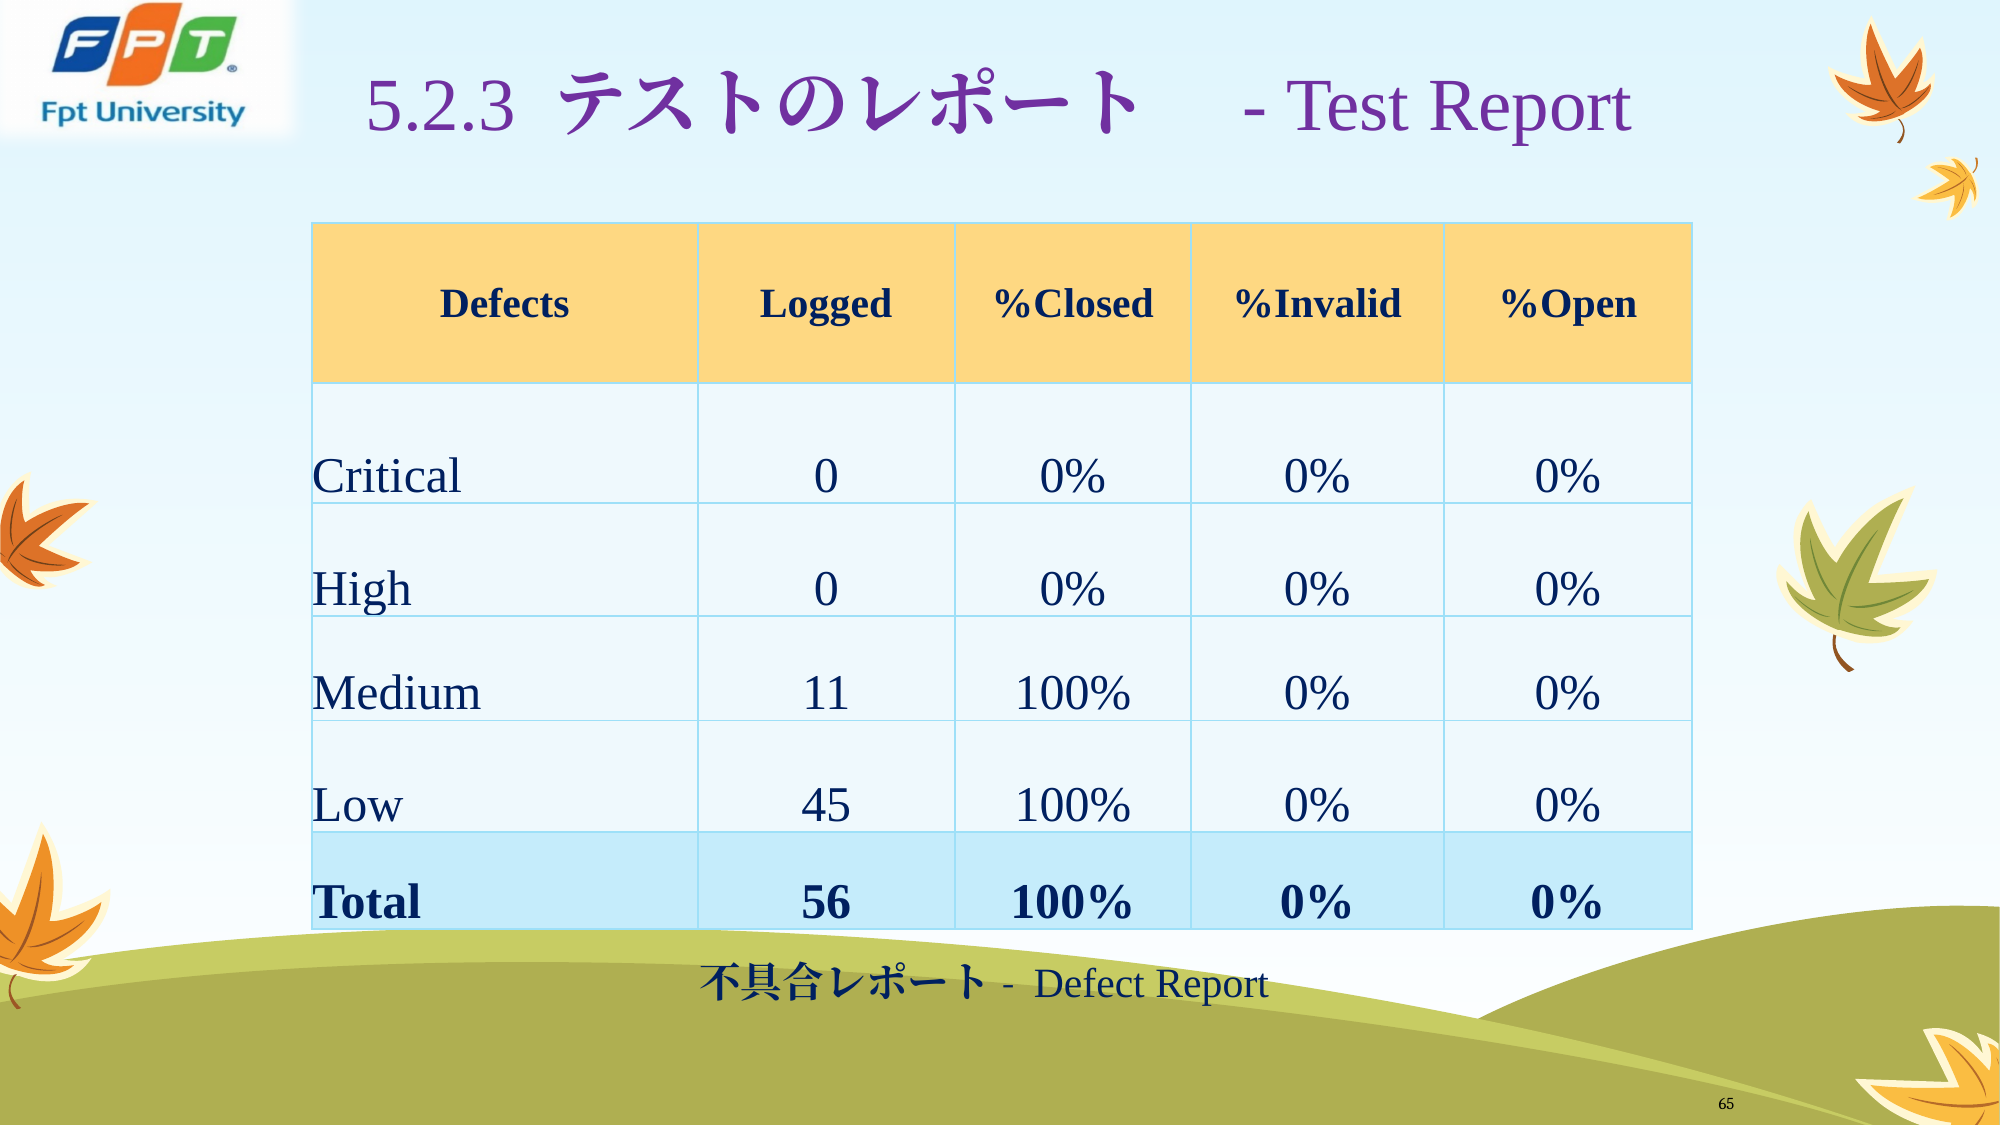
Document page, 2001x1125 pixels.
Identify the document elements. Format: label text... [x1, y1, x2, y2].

table_cell Total [313, 833, 697, 928]
table_cell 0 [699, 504, 954, 615]
table_cell 0% [1192, 384, 1443, 502]
table_cell 100% [956, 617, 1190, 720]
table_header Logged [699, 224, 954, 382]
table_cell 0% [1445, 833, 1691, 928]
slide_number 65 [1644, 1083, 1750, 1122]
table_cell 0% [1445, 504, 1691, 615]
table_header Defects [313, 224, 697, 382]
table_cell 0% [1445, 721, 1691, 831]
table_header %Invalid [1192, 224, 1443, 382]
table_cell 45 [699, 721, 954, 831]
table_cell Medium [313, 617, 697, 720]
table_cell 0% [956, 384, 1190, 502]
table_cell 0% [1192, 617, 1443, 720]
title 5.2.3 テストのレポート - Test Report [312, 12, 1749, 155]
text_box 不具合レポート- Defect Report [684, 948, 1473, 1014]
table_cell 100% [956, 721, 1190, 831]
table_cell Critical [313, 384, 697, 502]
table_cell 0% [1445, 384, 1691, 502]
table_cell 11 [699, 617, 954, 720]
table_cell 0% [1192, 504, 1443, 615]
table_cell 0% [956, 504, 1190, 615]
table_header %Open [1445, 224, 1691, 382]
table_cell Low [313, 721, 697, 831]
picture [0, 0, 312, 155]
table_cell 0% [1192, 833, 1443, 928]
table_header %Closed [956, 224, 1190, 382]
table_cell High [313, 504, 697, 615]
table_cell 56 [699, 833, 954, 928]
table_cell 100% [956, 833, 1190, 928]
table_cell 0% [1445, 617, 1691, 720]
table_cell 0 [699, 384, 954, 502]
table_cell 0% [1192, 721, 1443, 831]
